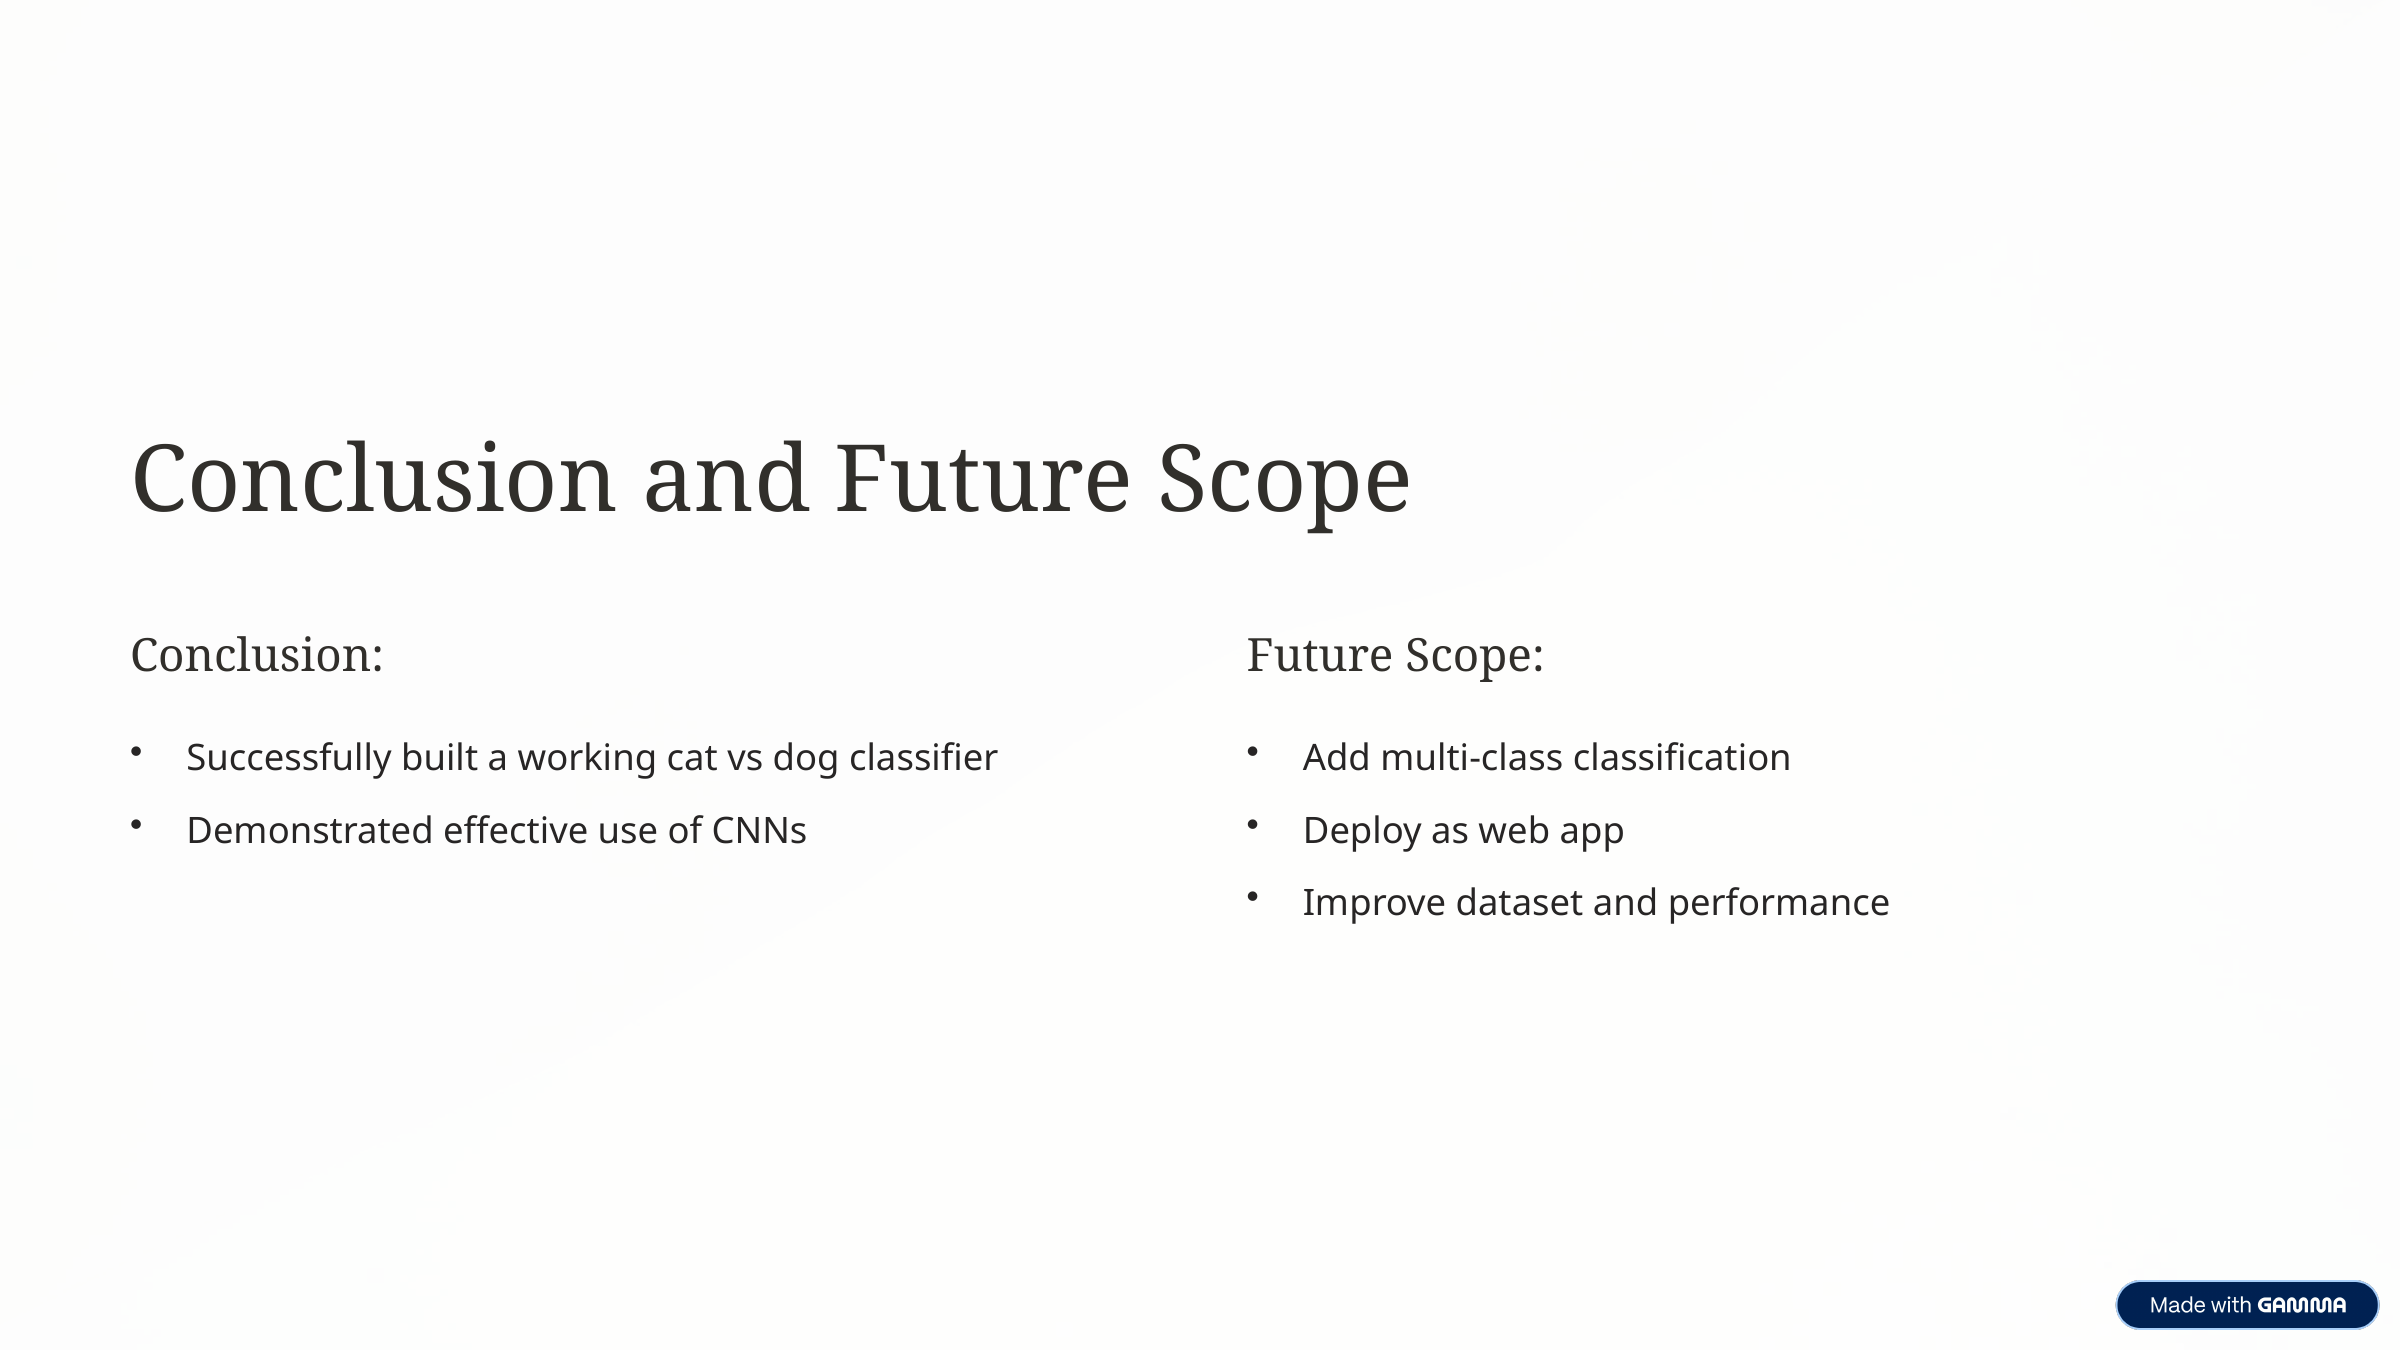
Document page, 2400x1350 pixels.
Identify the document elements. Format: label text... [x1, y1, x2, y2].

picture [2106, 1271, 2389, 1339]
text_box Demonstrated effective use of CNNs [130, 790, 1155, 851]
text_box Future Scope: [1246, 623, 1712, 682]
text_box Conclusion and Future Scope [130, 413, 1333, 531]
text_box Successfully built a working cat vs dog classifier [130, 718, 1155, 778]
text_box Add multi-class classification [1246, 718, 2271, 778]
text_box Improve dataset and performance [1246, 863, 2271, 923]
text_box Conclusion: [130, 623, 596, 682]
text_box Deploy as web app [1246, 790, 2271, 851]
